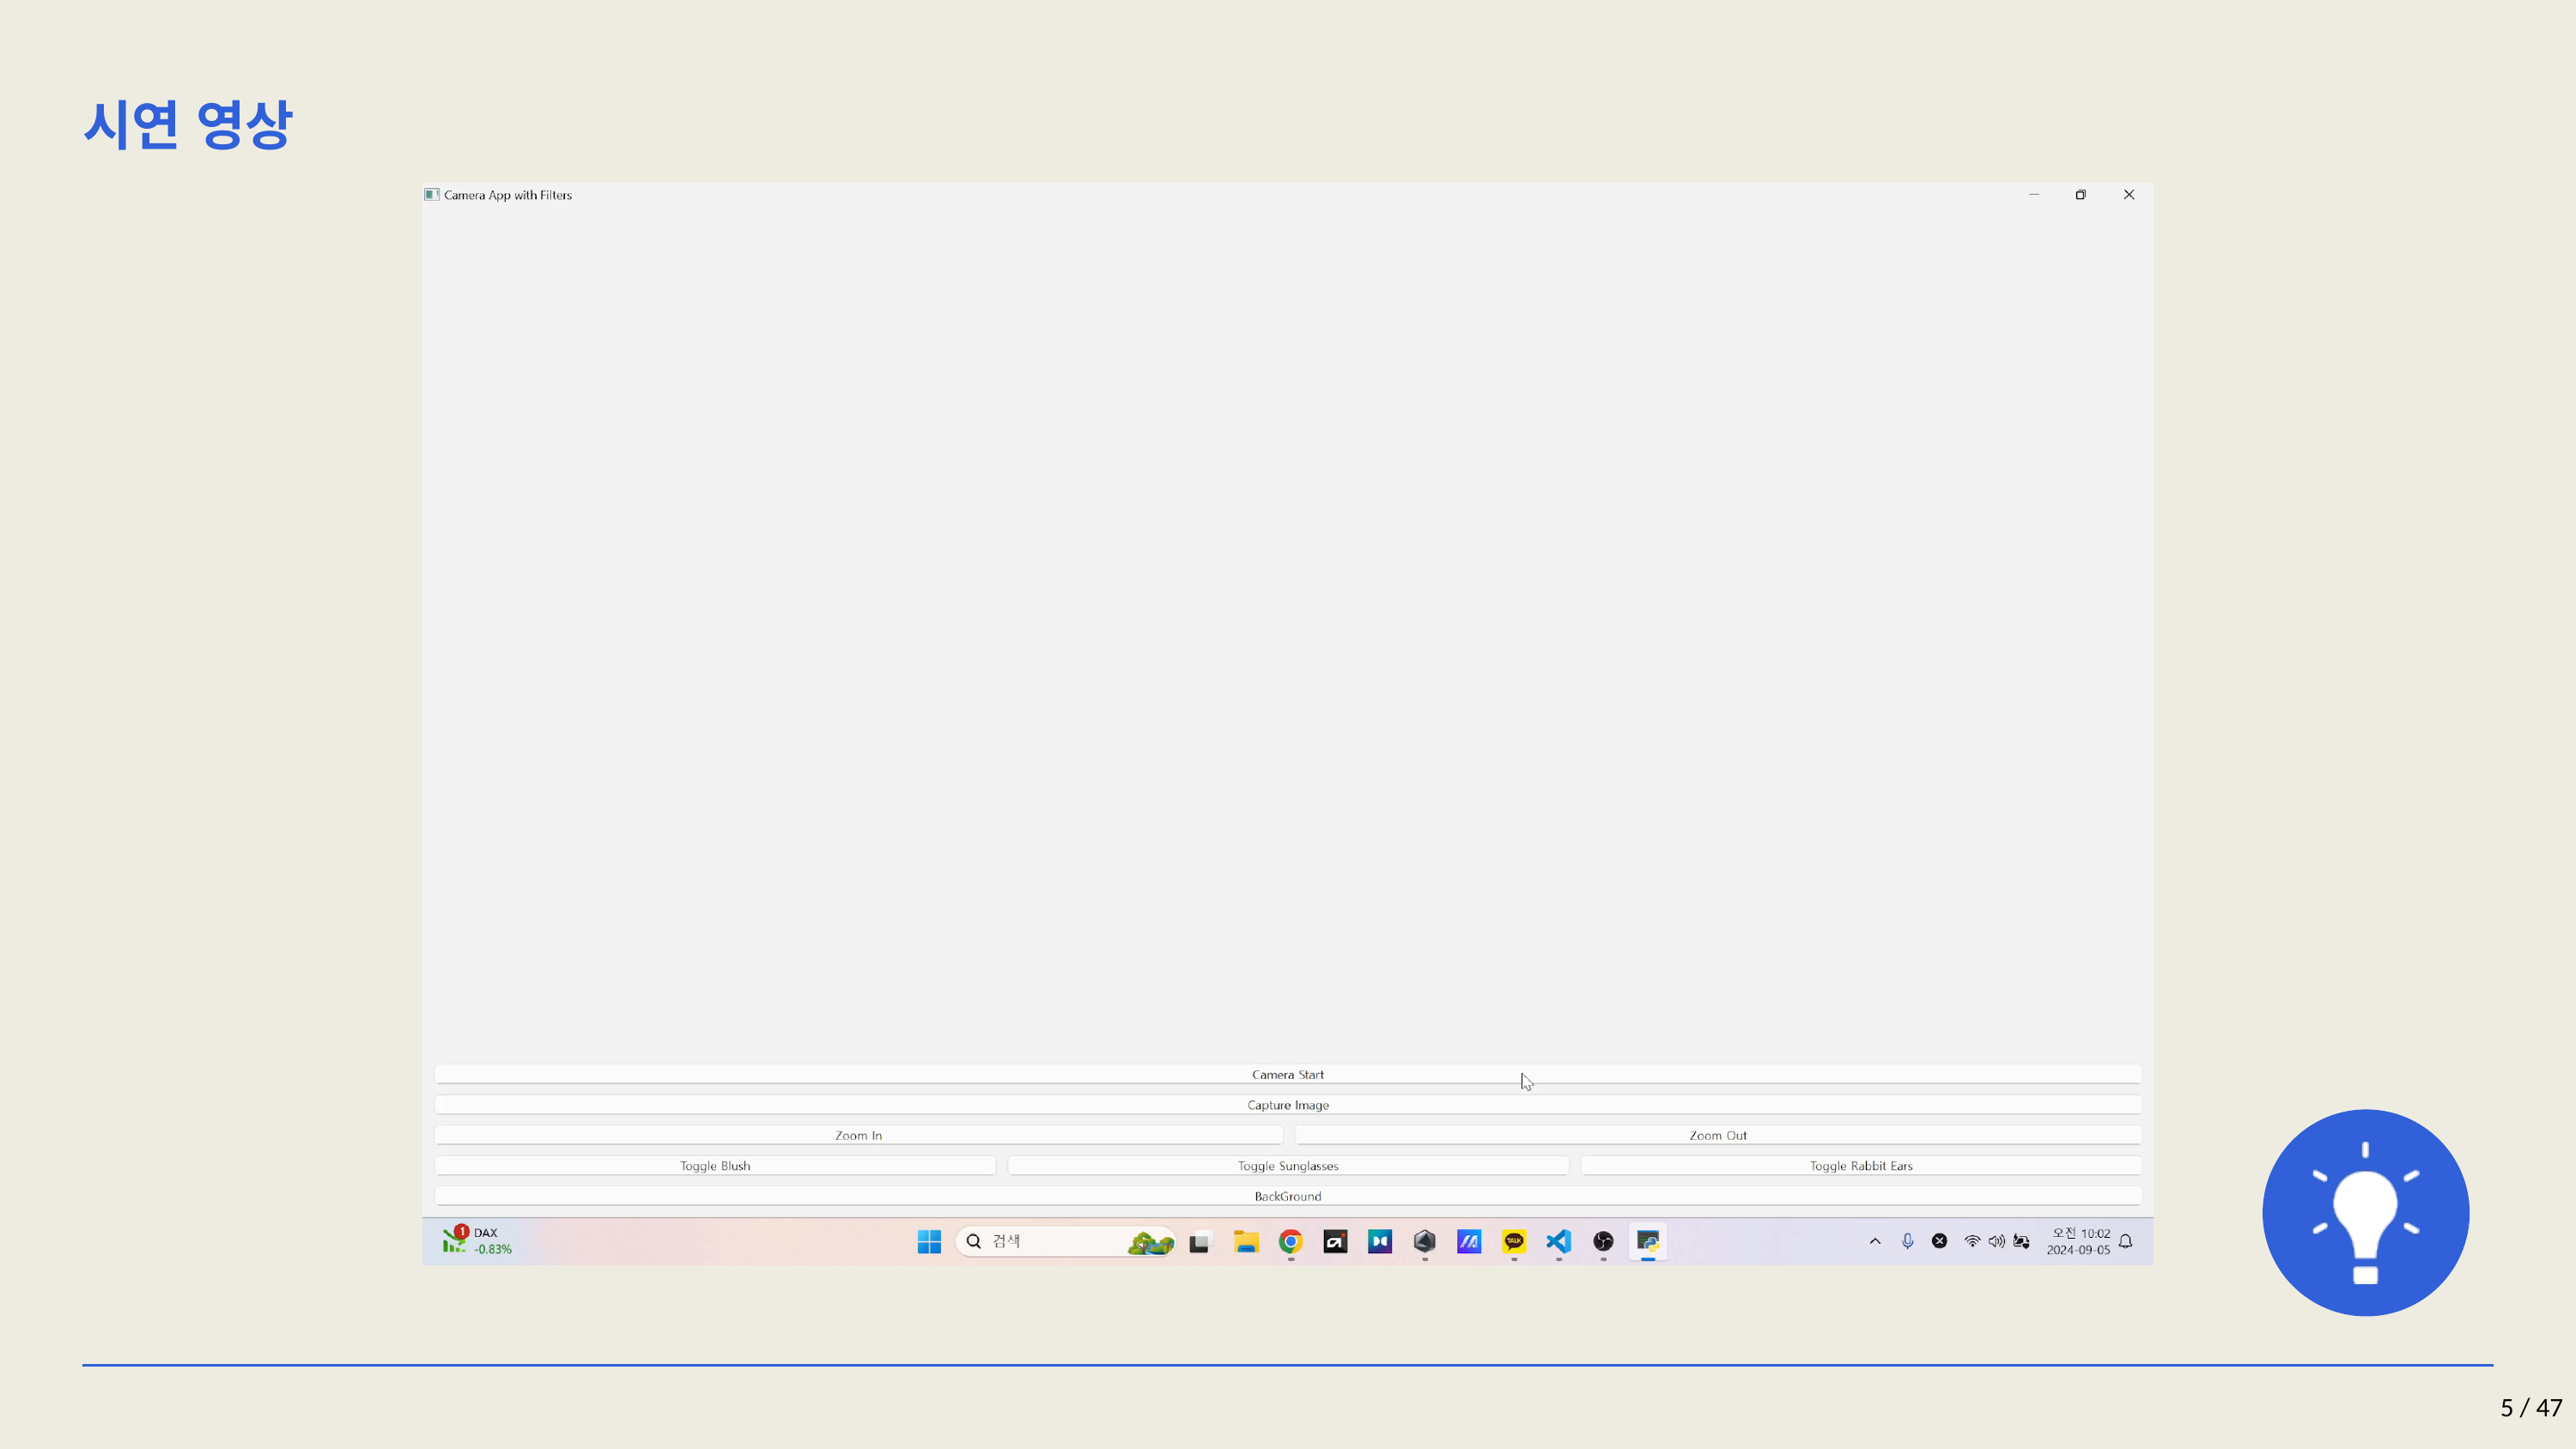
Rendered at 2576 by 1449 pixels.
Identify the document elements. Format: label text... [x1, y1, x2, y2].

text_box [2262, 1109, 2470, 1317]
text_box 시연 영상 [82, 85, 483, 156]
text_box 5 / 47 [2433, 1377, 2576, 1449]
picture [422, 183, 2154, 1265]
